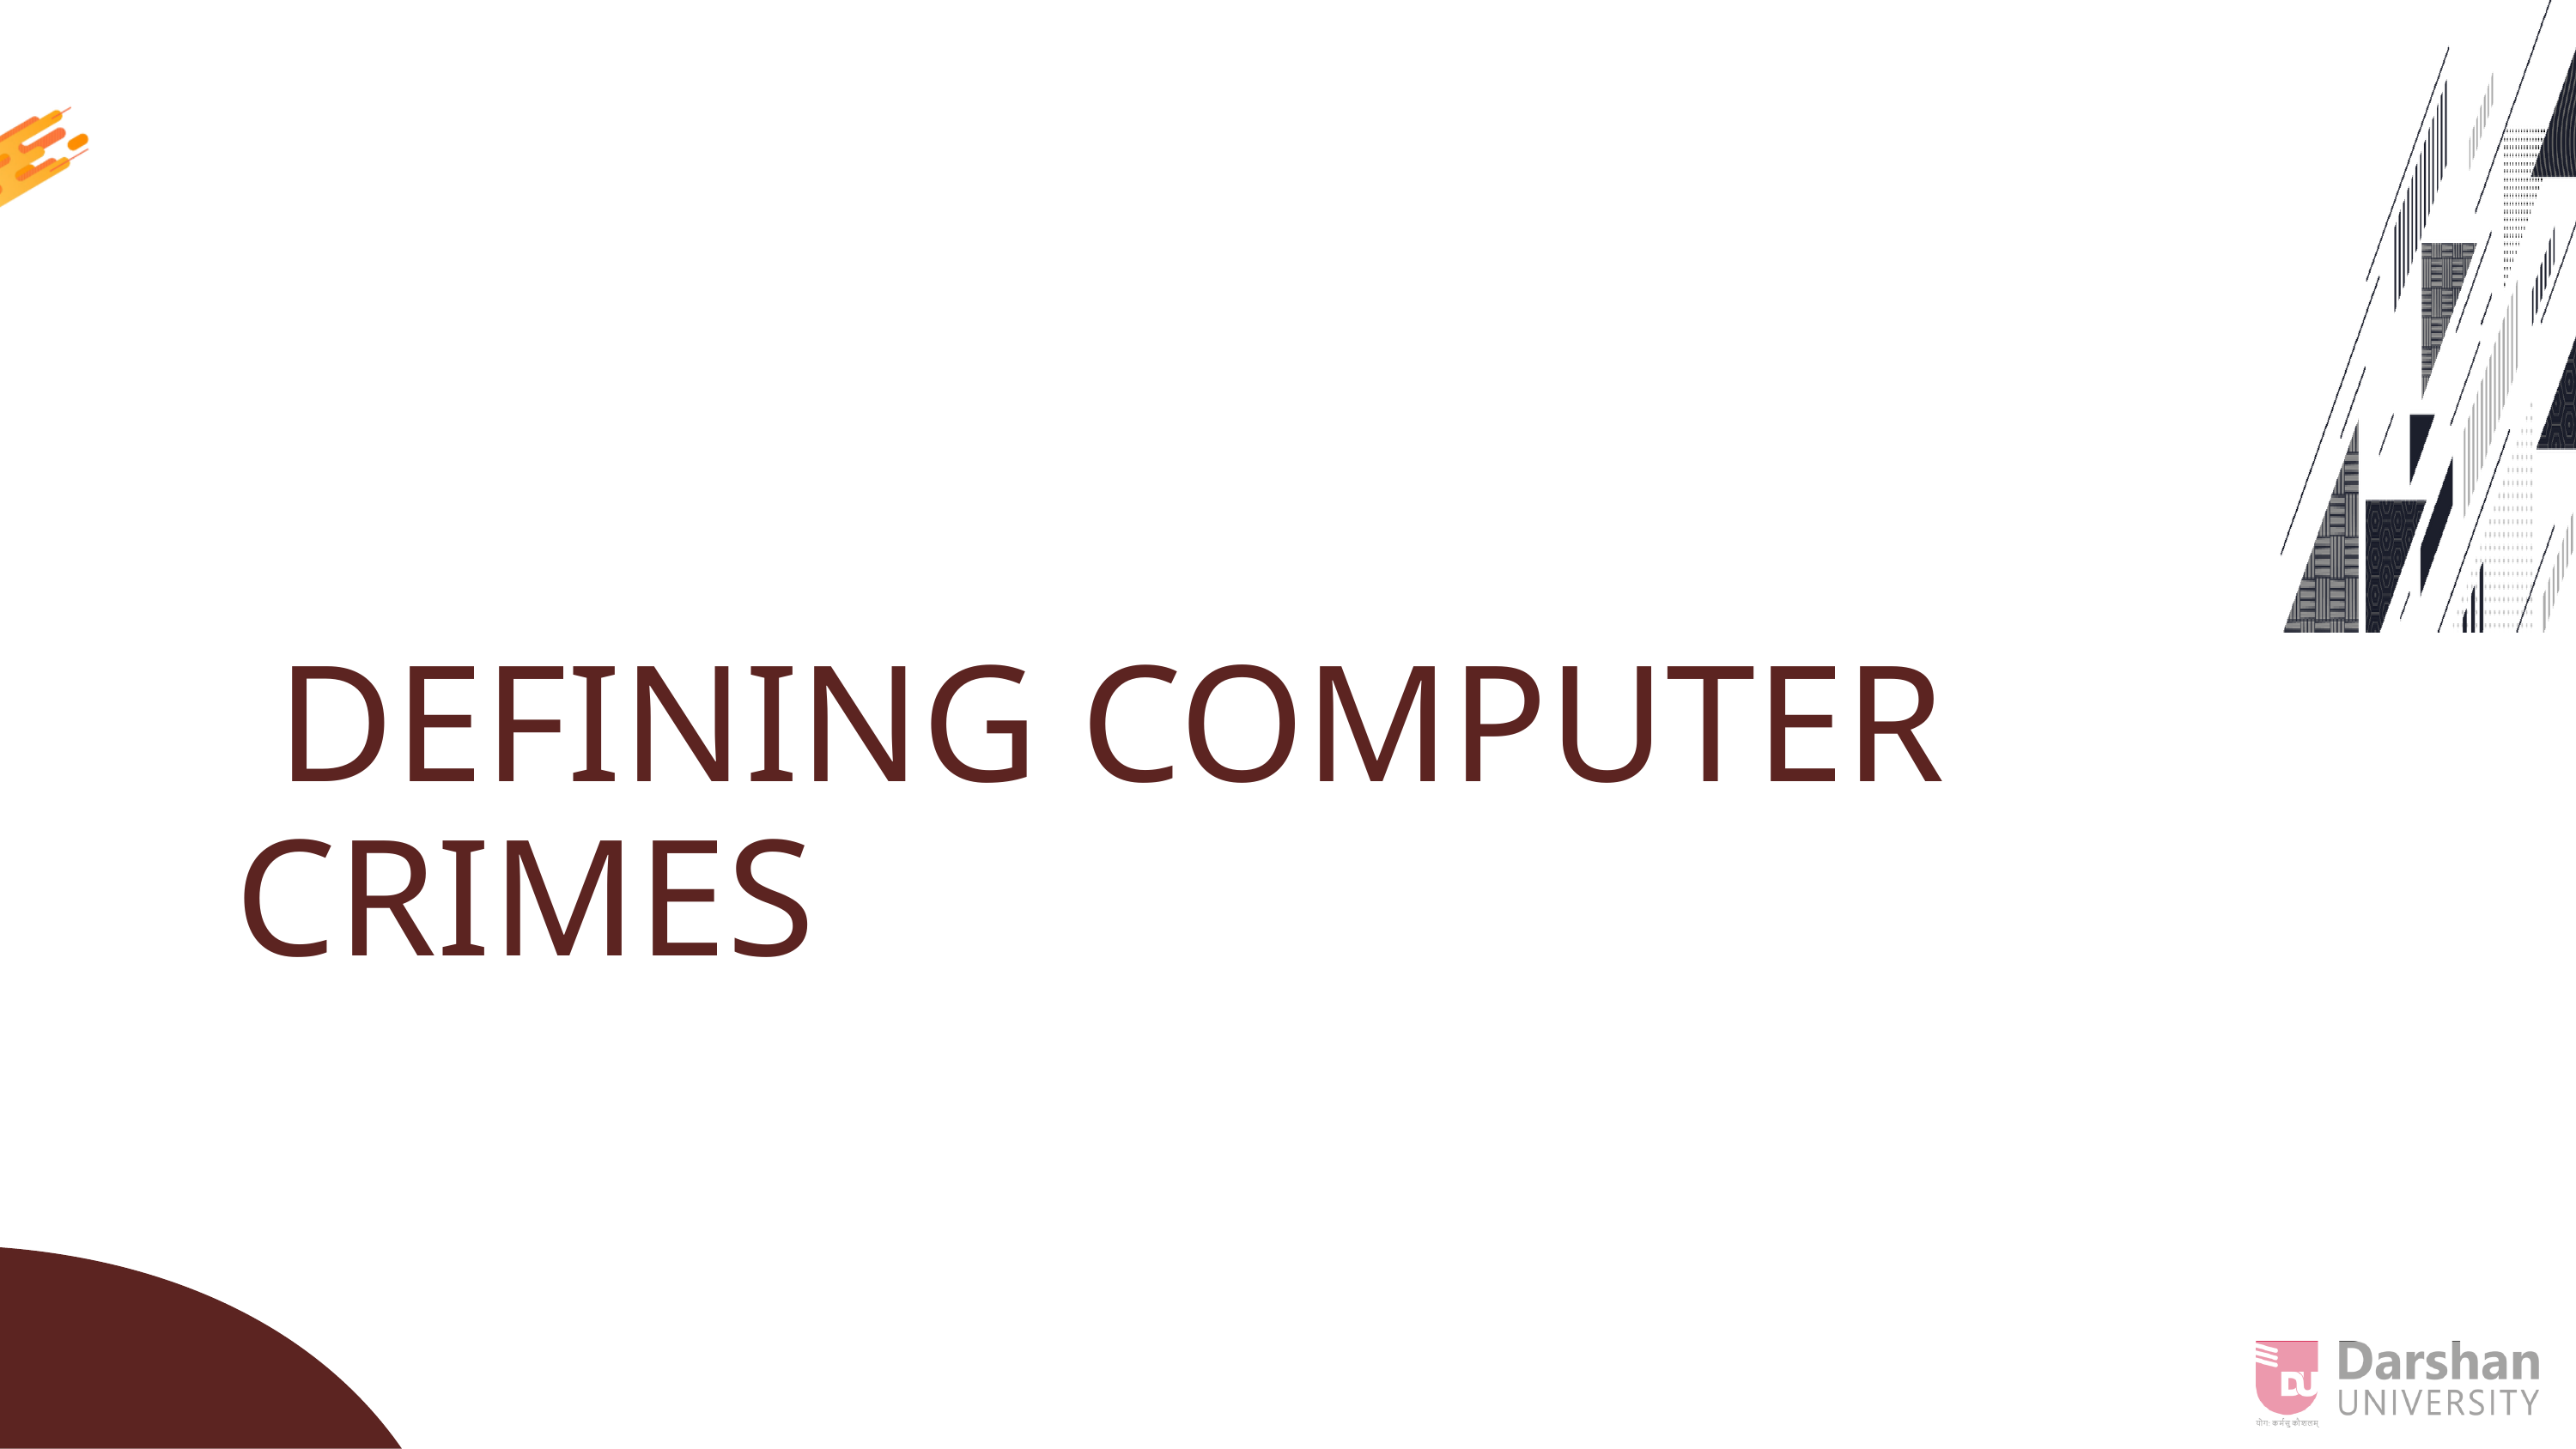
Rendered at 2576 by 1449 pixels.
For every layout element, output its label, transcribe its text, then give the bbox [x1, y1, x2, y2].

text_box DEFINING COMPUTER CRIMES [234, 640, 2432, 988]
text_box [2256, 1341, 2540, 1428]
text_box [0, 1246, 403, 1449]
text_box [0, 84, 115, 248]
text_box [2200, 0, 2576, 633]
